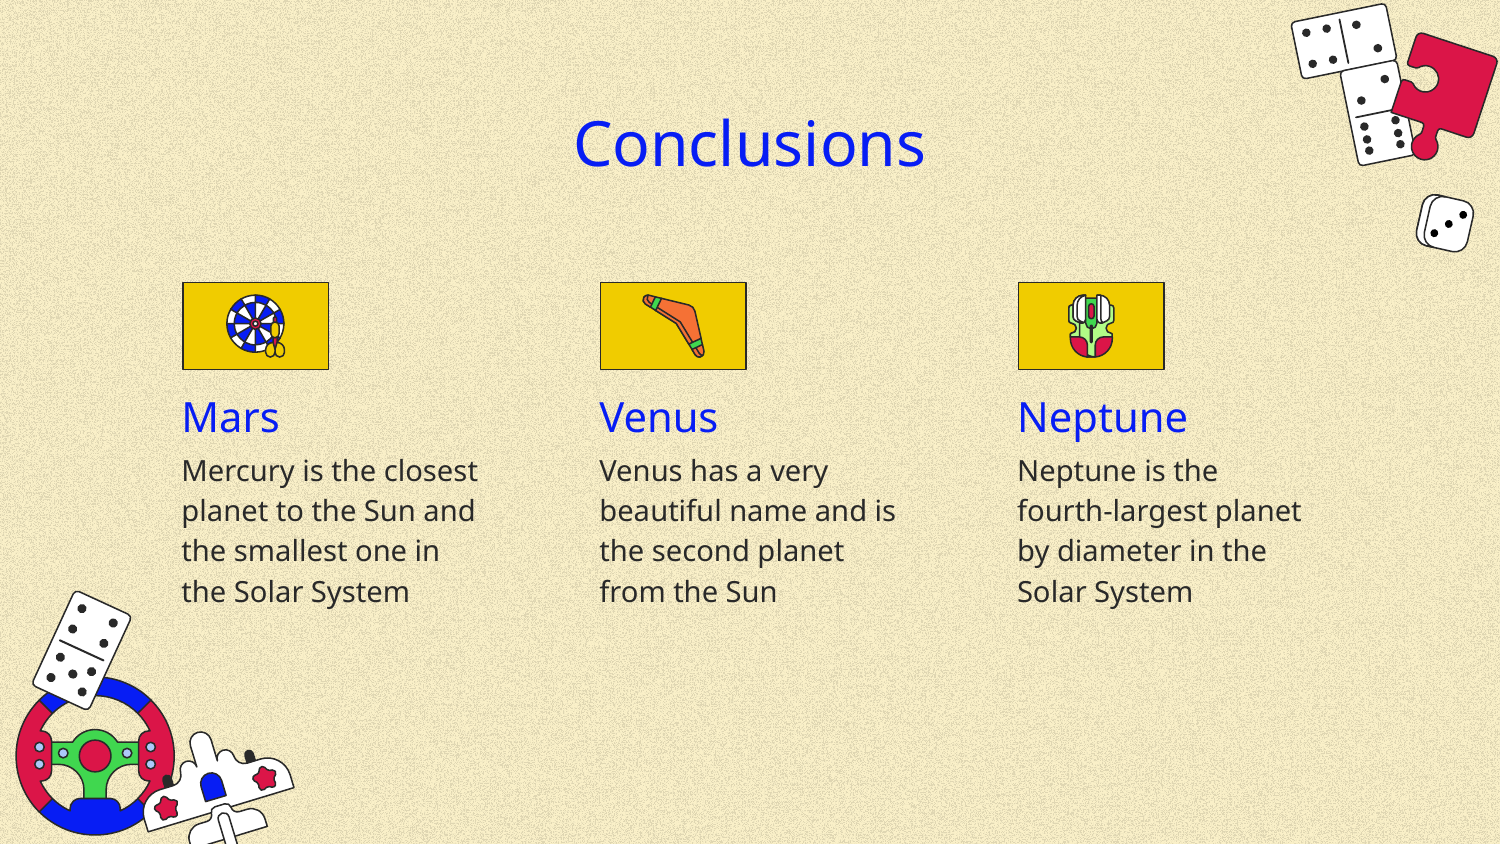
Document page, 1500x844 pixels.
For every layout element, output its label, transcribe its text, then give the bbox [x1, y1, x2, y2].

text_box [182, 282, 329, 370]
subtitle Neptune is the fourth-largest planet by diameter in the Solar System [1002, 456, 1334, 626]
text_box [1068, 294, 1114, 358]
subtitle Venus has a very beautiful name and is the second planet from the Sun [584, 456, 916, 626]
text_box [642, 294, 705, 358]
text_box [1018, 282, 1165, 370]
subtitle Mercury is the closest planet to the Sun and the smallest one in the Solar System [166, 456, 498, 626]
subtitle Neptune [1002, 379, 1334, 456]
subtitle Venus [584, 379, 916, 456]
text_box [226, 294, 285, 358]
title Conclusions [116, 88, 1383, 183]
text_box [600, 282, 747, 370]
subtitle Mars [166, 379, 498, 456]
